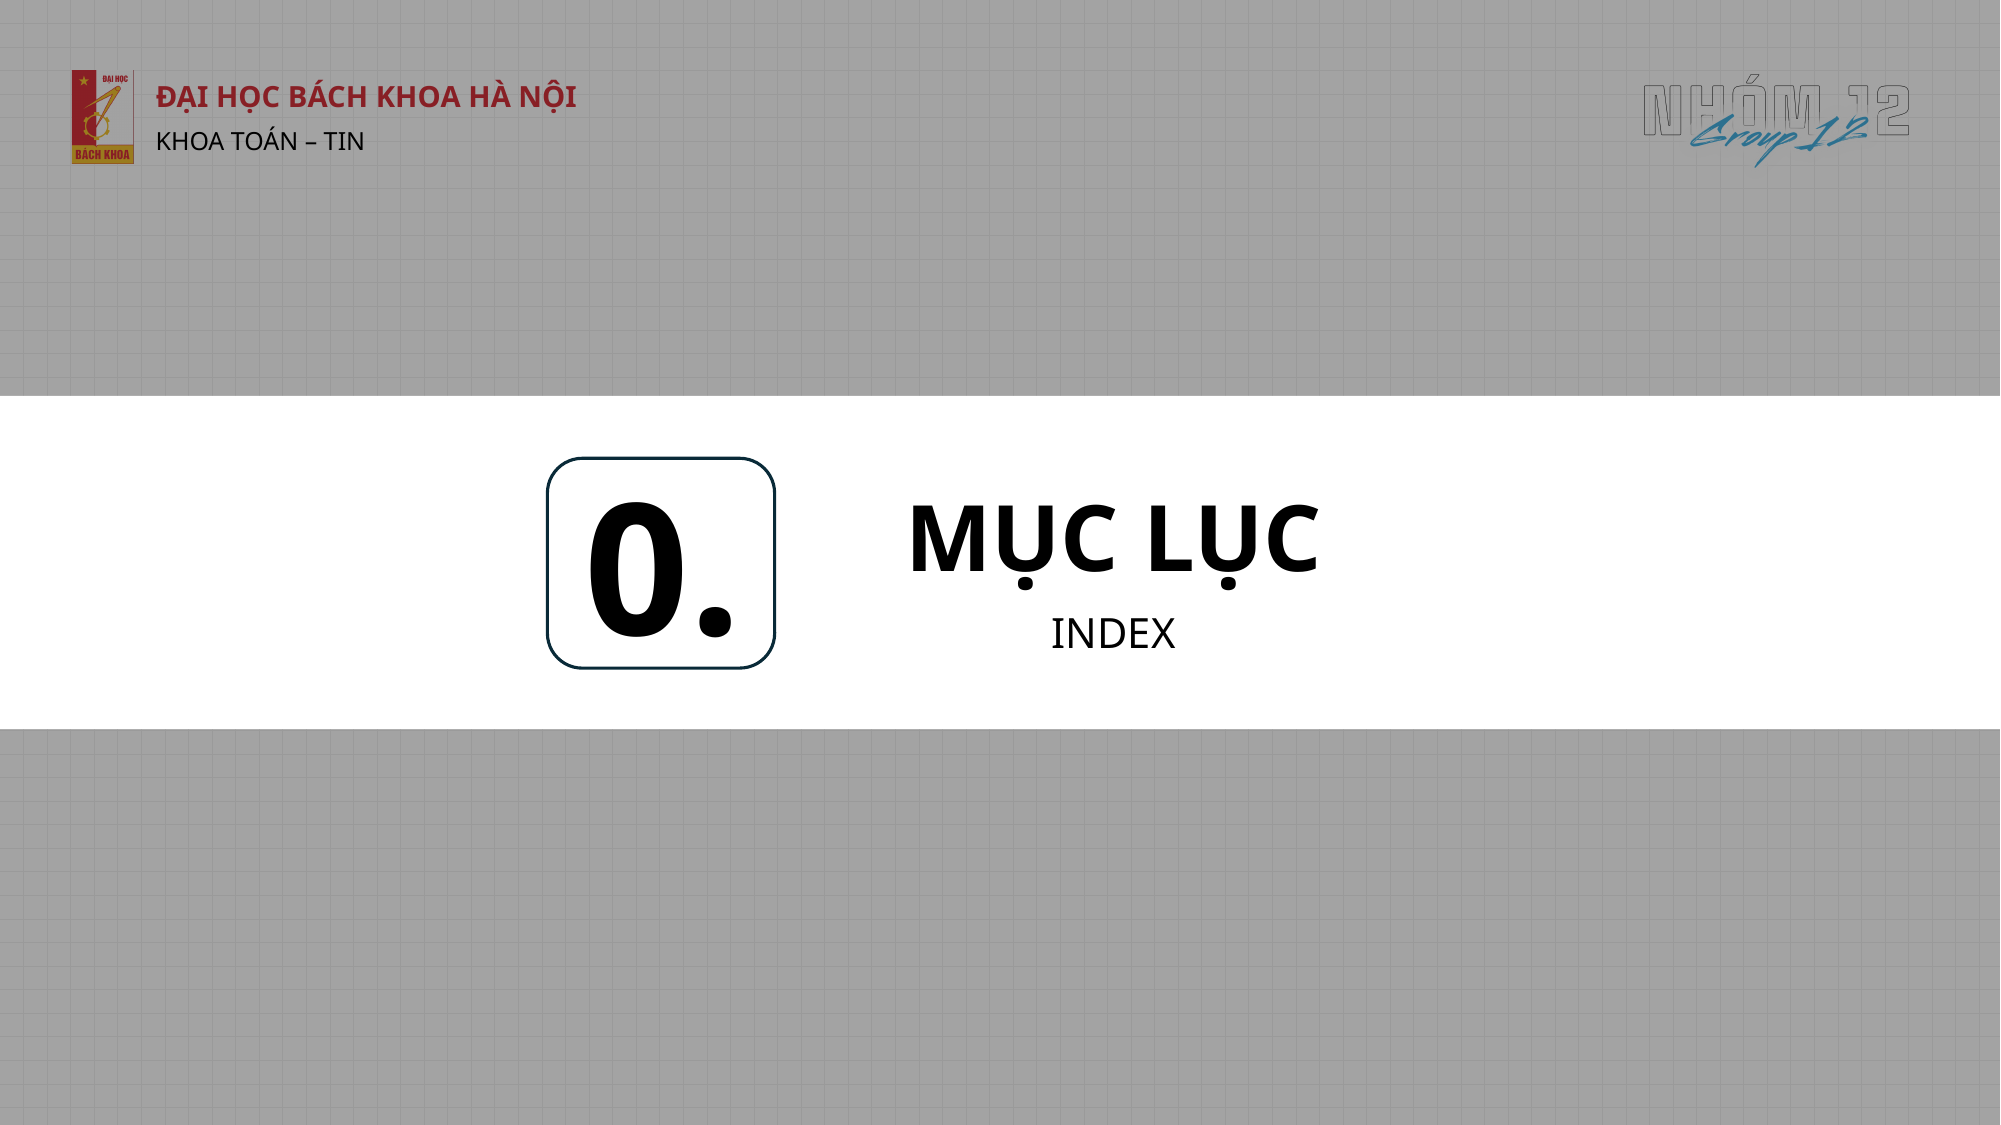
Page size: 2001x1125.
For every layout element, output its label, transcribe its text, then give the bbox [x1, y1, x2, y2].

text_box MỤC LỤC [810, 472, 1673, 598]
picture [1609, 63, 1945, 203]
picture [71, 69, 135, 164]
text_box INDEX [810, 599, 1588, 665]
text_box [0, 394, 2000, 731]
text_box [0, 0, 2000, 394]
text_box 0. [569, 444, 810, 680]
text_box [0, 731, 2000, 1125]
text_box [545, 459, 569, 668]
